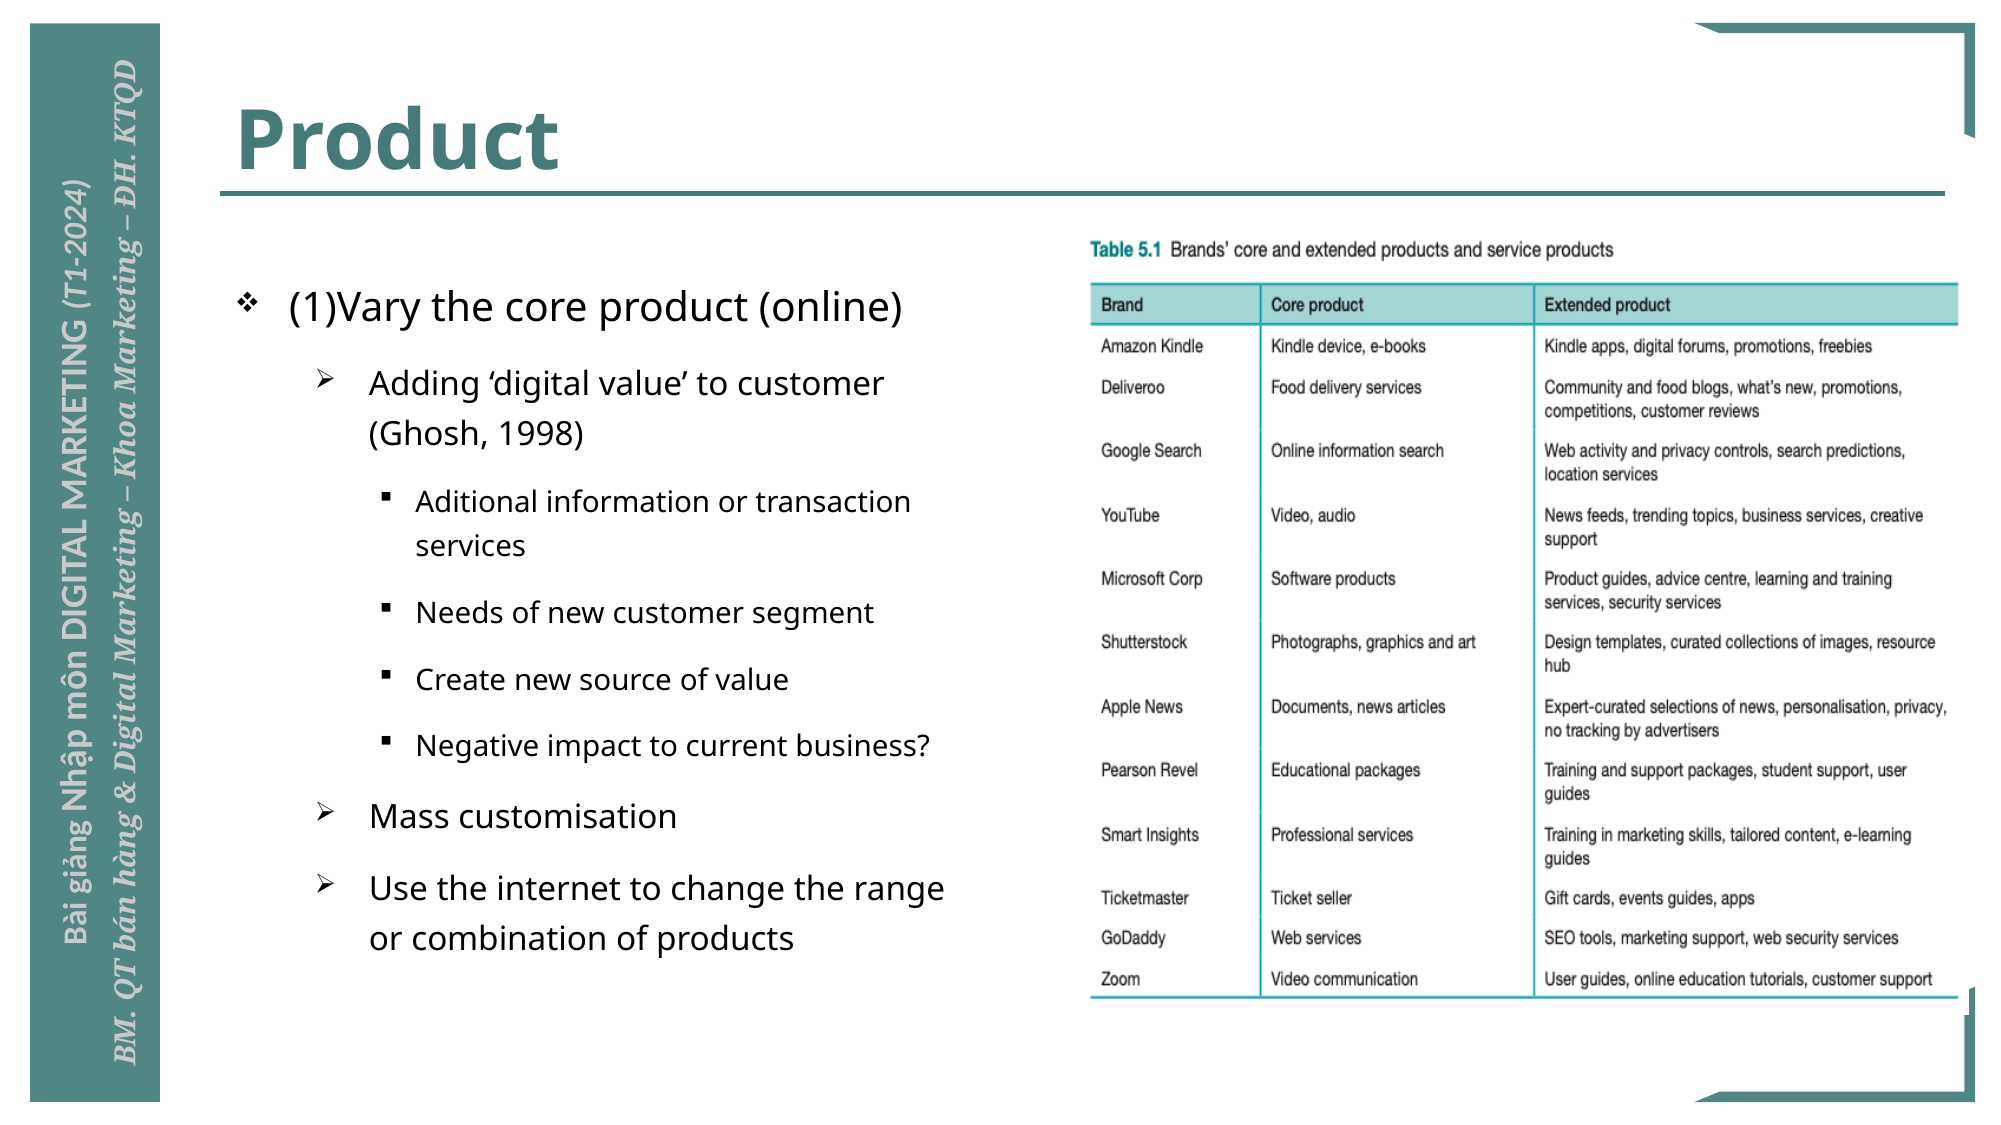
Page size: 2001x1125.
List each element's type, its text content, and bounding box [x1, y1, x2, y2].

title Product [220, 55, 1946, 229]
list (1)Vary the core product (online) Adding ‘digital value’ to customer (Ghosh, 1998) Aditional information or transaction services Needs of new customer segment Create new source of value Negative impact to current business? Mass customisation Use the internet to change the range or combination of products [220, 263, 1000, 978]
picture [1083, 226, 1969, 1015]
